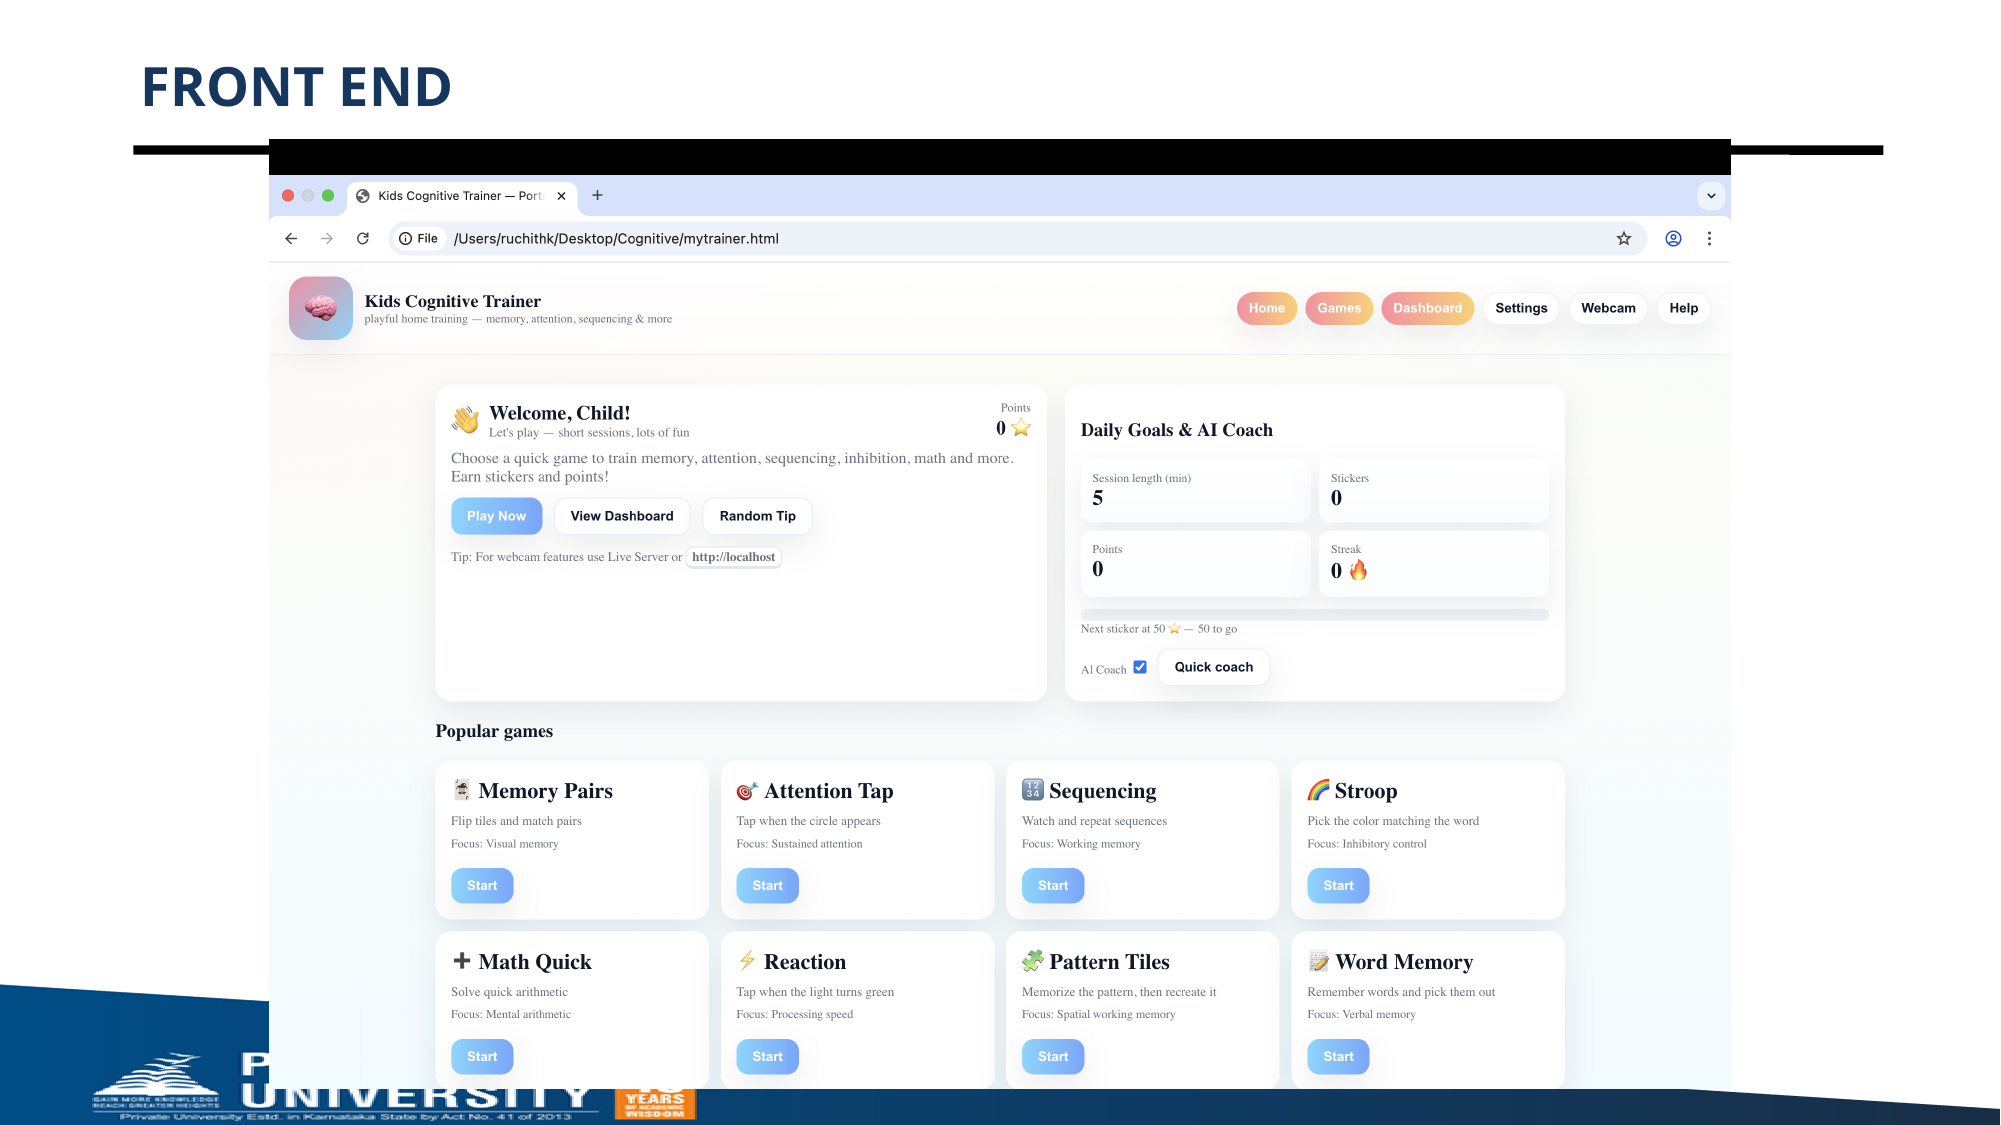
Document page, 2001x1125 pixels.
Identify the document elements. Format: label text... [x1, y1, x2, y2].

picture [0, 138, 2000, 1125]
title FRONT END [132, 44, 1884, 126]
